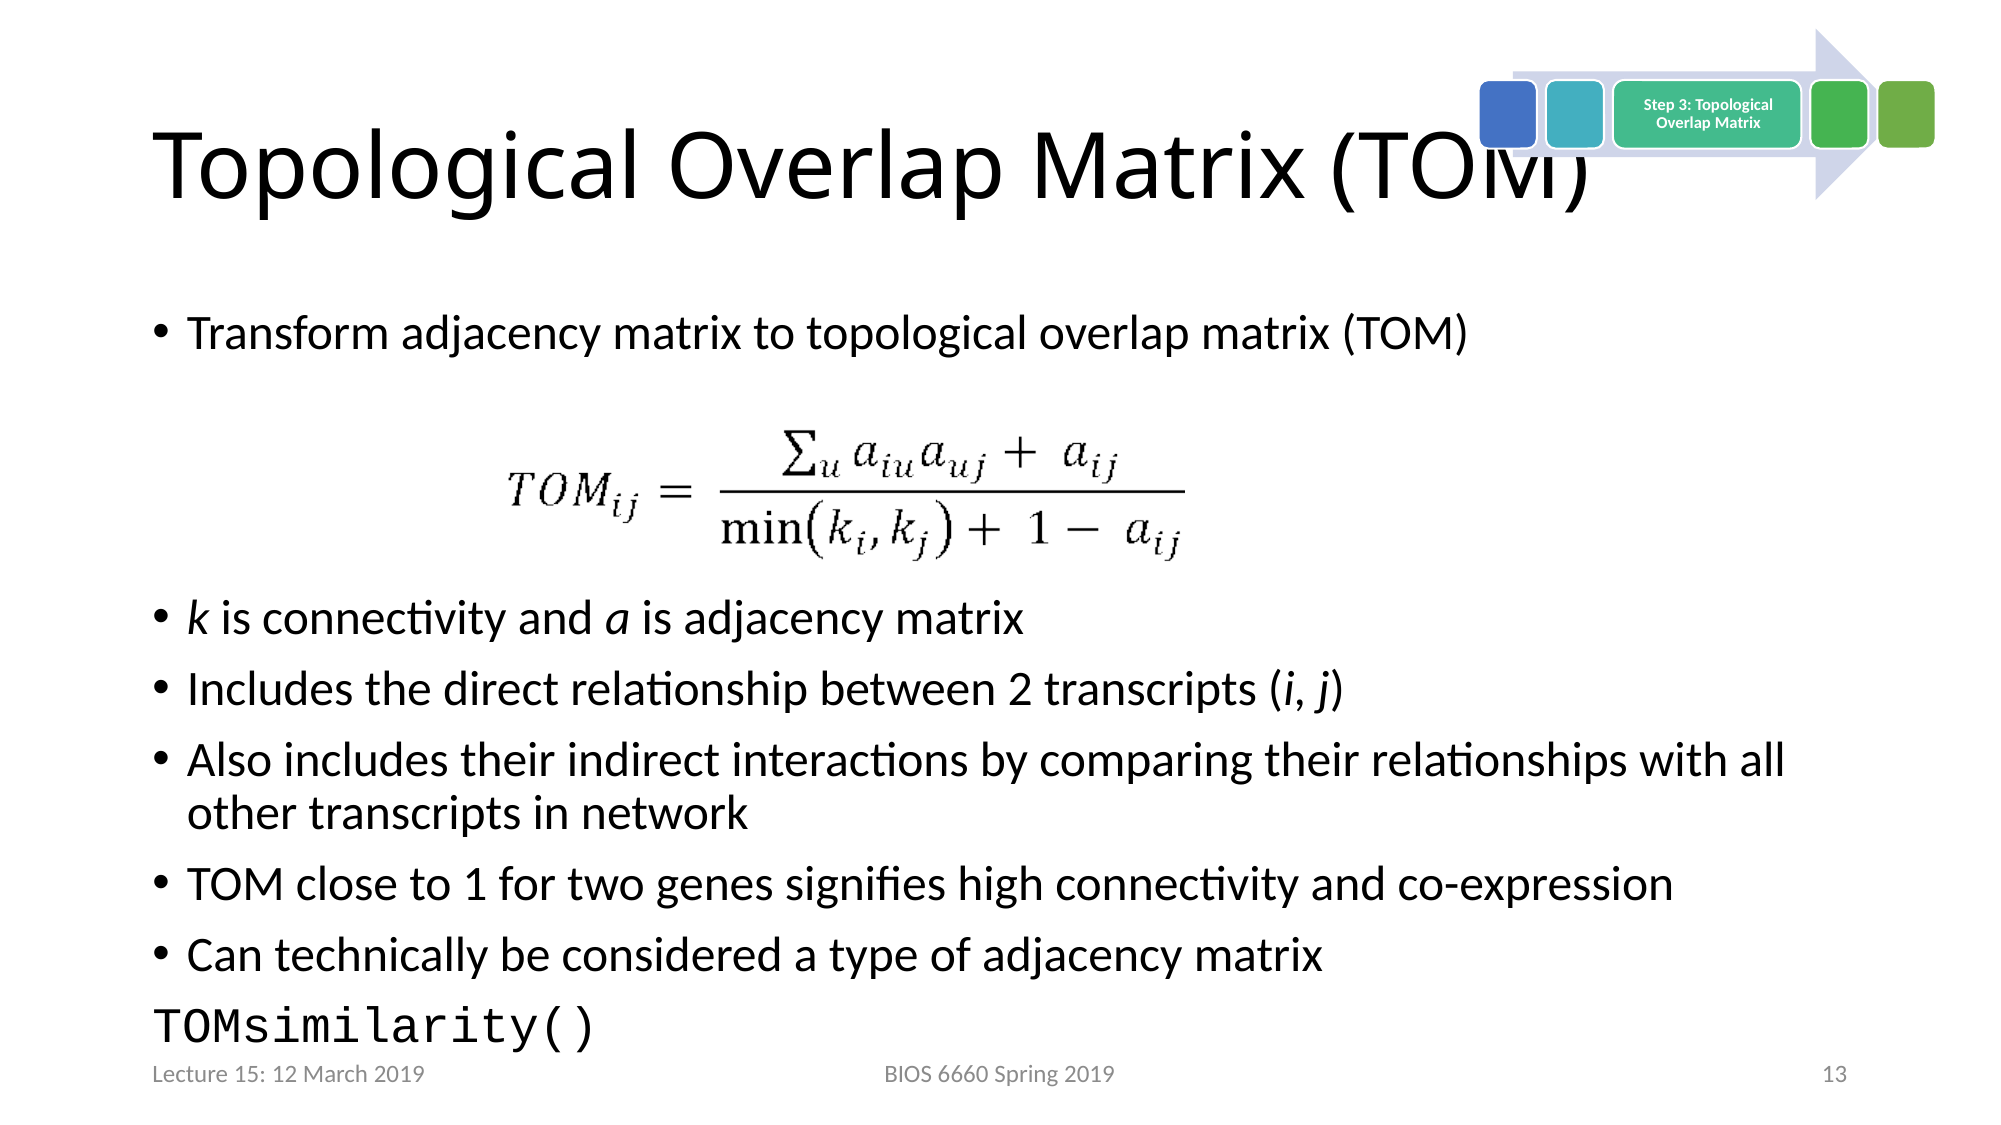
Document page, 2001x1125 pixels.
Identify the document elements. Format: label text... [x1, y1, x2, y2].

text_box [1478, 28, 1936, 200]
list Transform adjacency matrix to topological overlap matrix (TOM) k is connectivity and a is adjacency matrix Includes the direct relationship between 2 transcripts (i, j) Also includes their indirect interactions by comparing their relationships with all other transcripts in network TOM close to 1 for two genes signifies high connectivity and co-expression Can technically be considered a type of adjacency matrix TOMsimilarity() [137, 299, 1863, 1068]
title Topological Overlap Matrix (TOM) [137, 59, 1863, 278]
picture [507, 424, 1185, 574]
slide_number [137, 1042, 588, 1103]
footer BIOS 6660 Spring 2019 [662, 1042, 1338, 1103]
slide_number 13 [1412, 1042, 1863, 1103]
